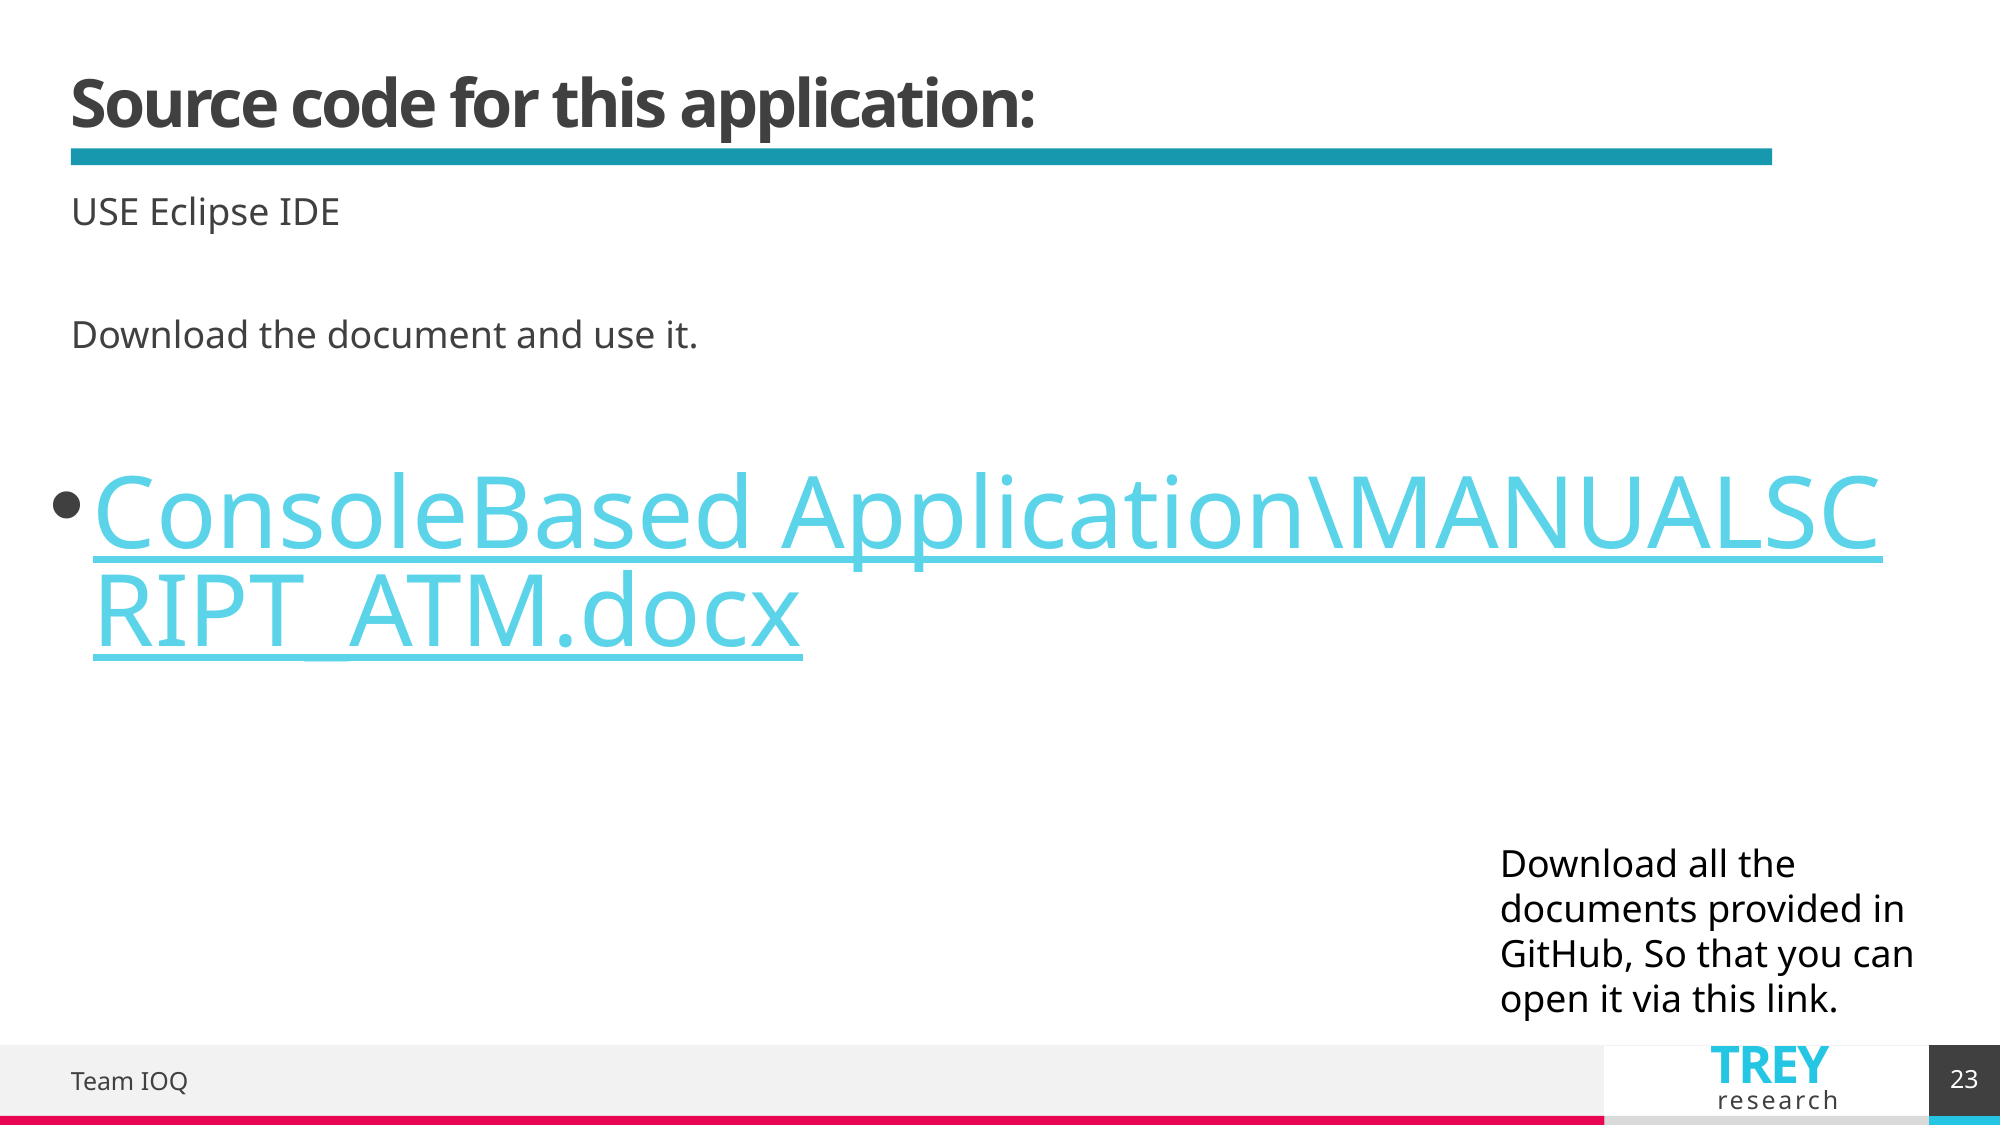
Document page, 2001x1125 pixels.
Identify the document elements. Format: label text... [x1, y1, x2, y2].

list USE Eclipse IDE Download the document and use it. [70, 193, 1931, 351]
text_box [70, 147, 1773, 166]
slide_number 23 [1929, 1045, 2000, 1116]
title Source code for this application: [70, 70, 1930, 142]
list ConsoleBased Application\MANUALSCRIPT_ATM.docx [49, 450, 1908, 1005]
text_box Download all the documents provided in GitHub, So that you can open it via this link. [1485, 833, 1974, 1028]
footer Team IOQ [70, 1056, 1000, 1105]
